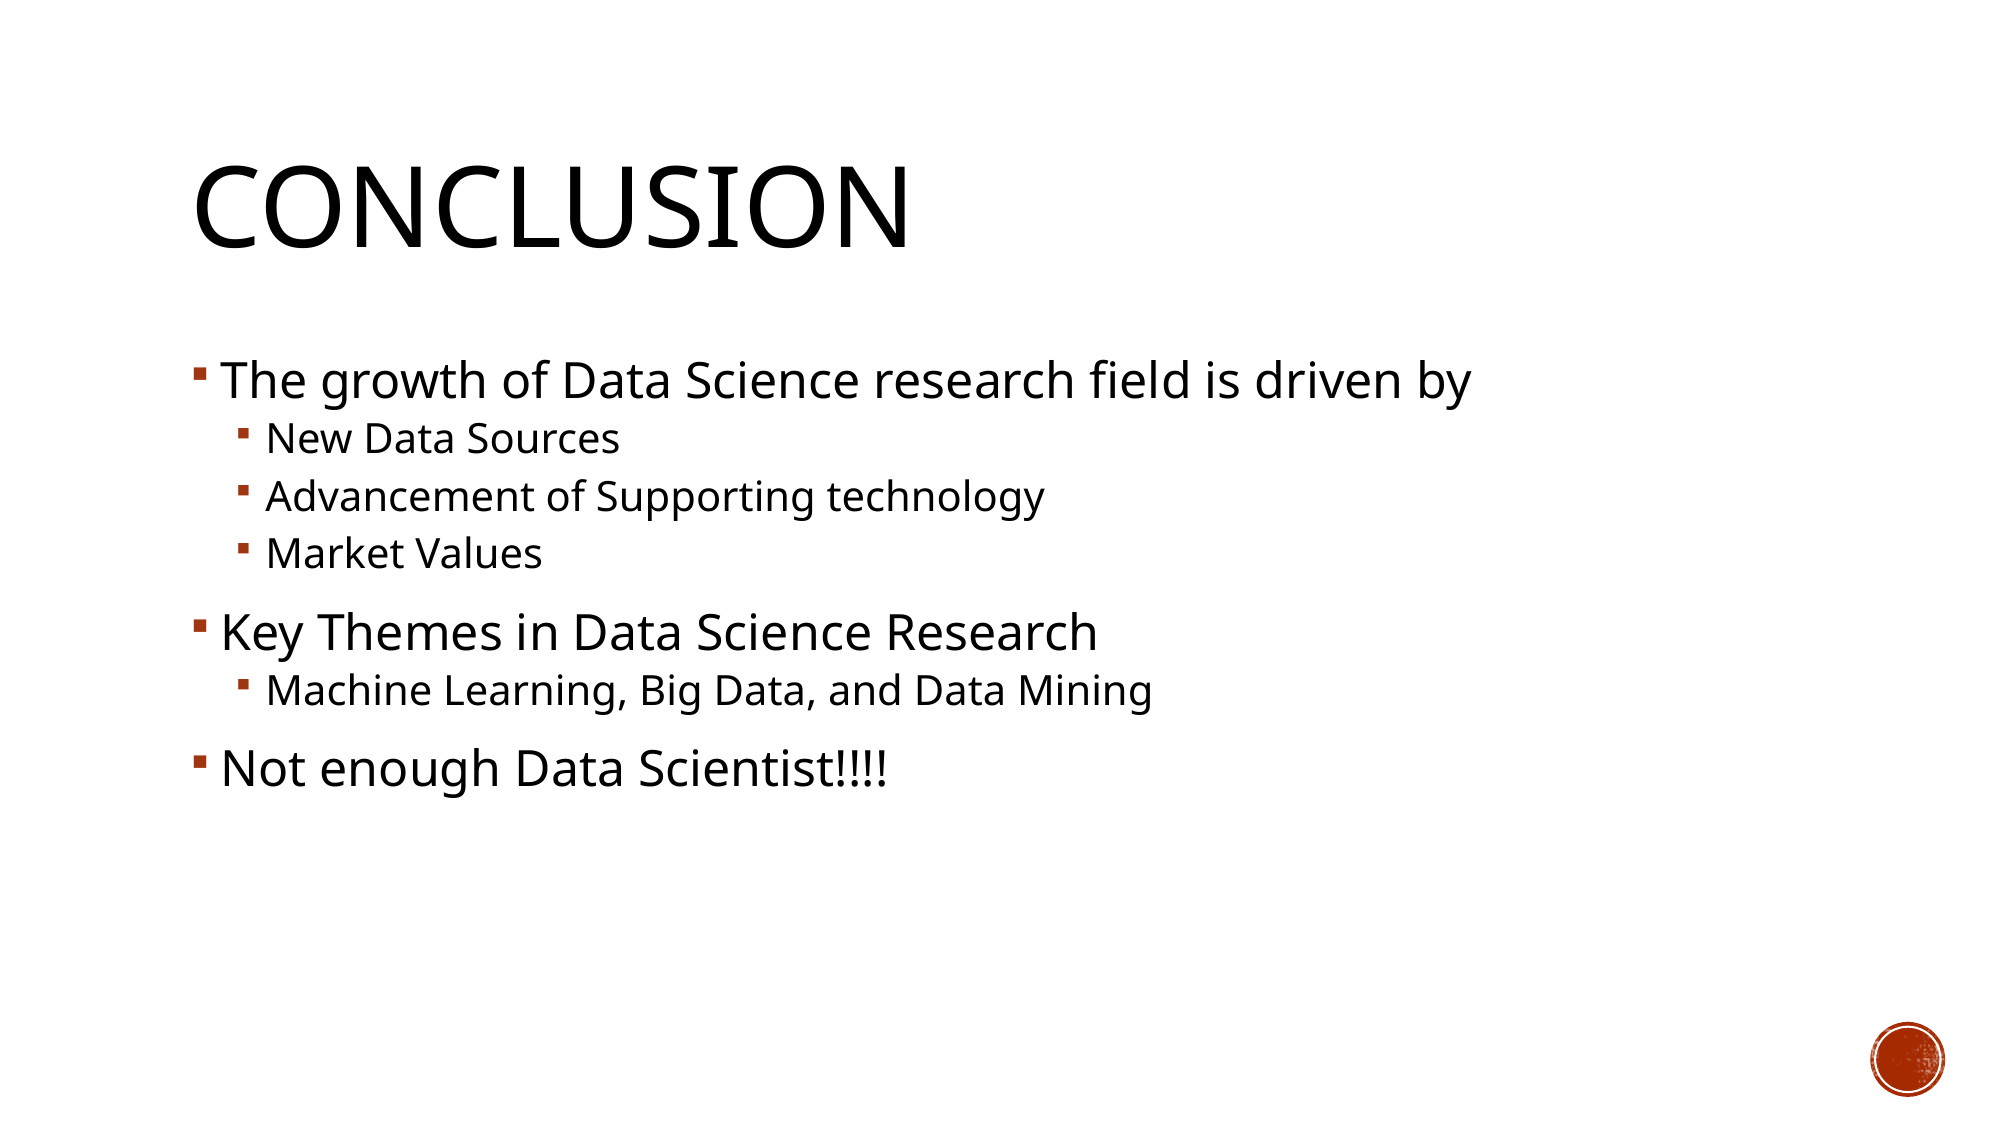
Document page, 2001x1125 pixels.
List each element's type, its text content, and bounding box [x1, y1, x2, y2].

title Conclusion [175, 79, 1826, 344]
list The growth of Data Science research field is driven by New Data Sources Advancement of Supporting technology Market Values Key Themes in Data Science Research Machine Learning, Big Data, and Data Mining Not enough Data Scientist!!!! [175, 348, 1826, 1013]
